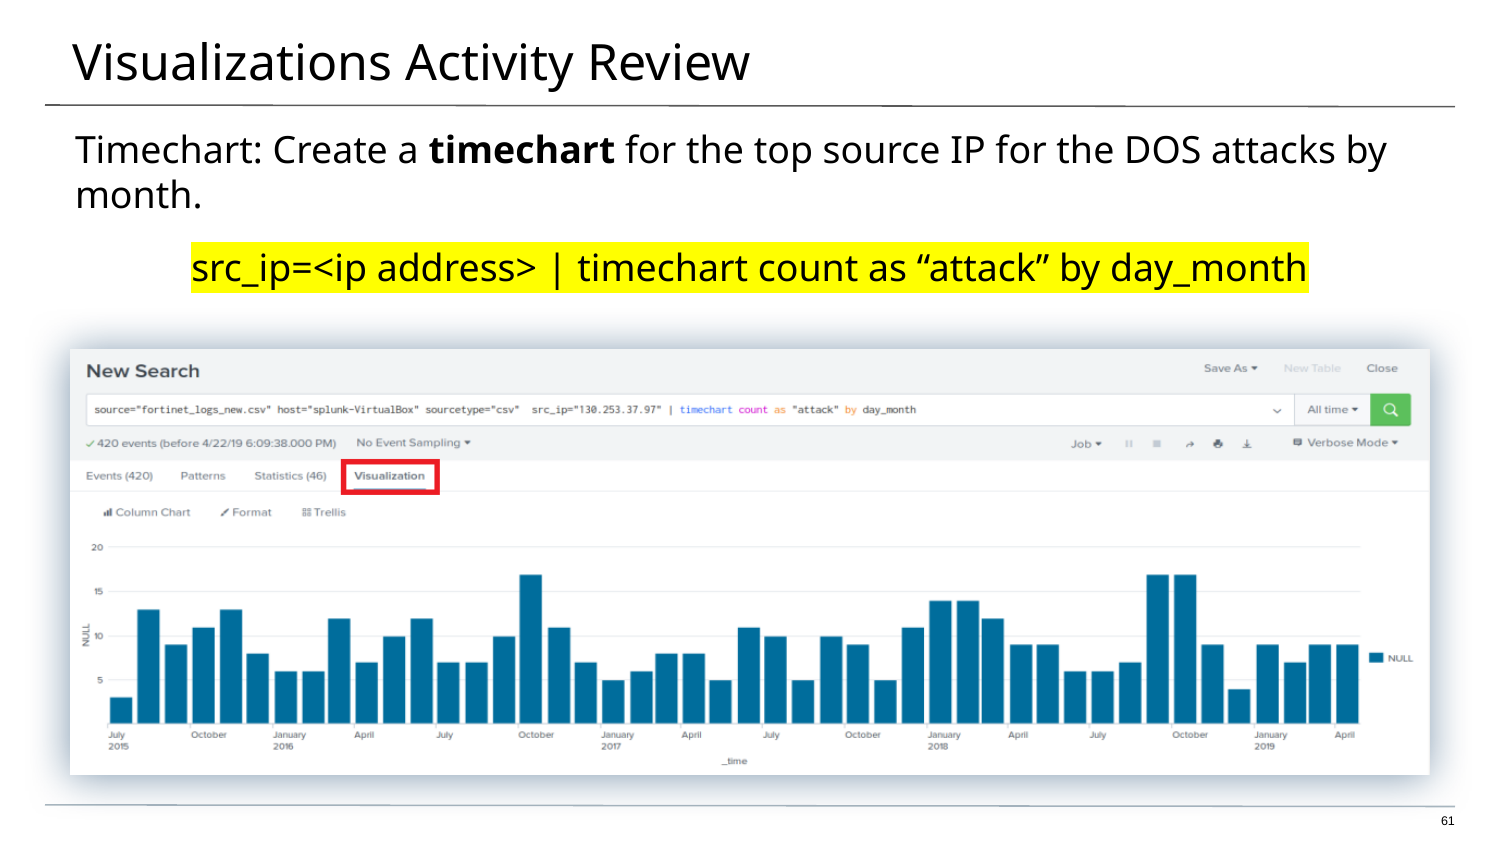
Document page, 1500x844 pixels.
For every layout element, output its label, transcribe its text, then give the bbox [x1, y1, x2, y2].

subtitle Timechart: Create a timechart for the top source IP for the DOS attacks by month. [0, 110, 1500, 171]
title Visualizations Activity Review [0, 0, 1500, 88]
slide_number 61 [1412, 813, 1455, 831]
list src_ip=<ip address> | timechart count as “attack” by day_month [0, 244, 1500, 805]
picture [70, 349, 1430, 775]
